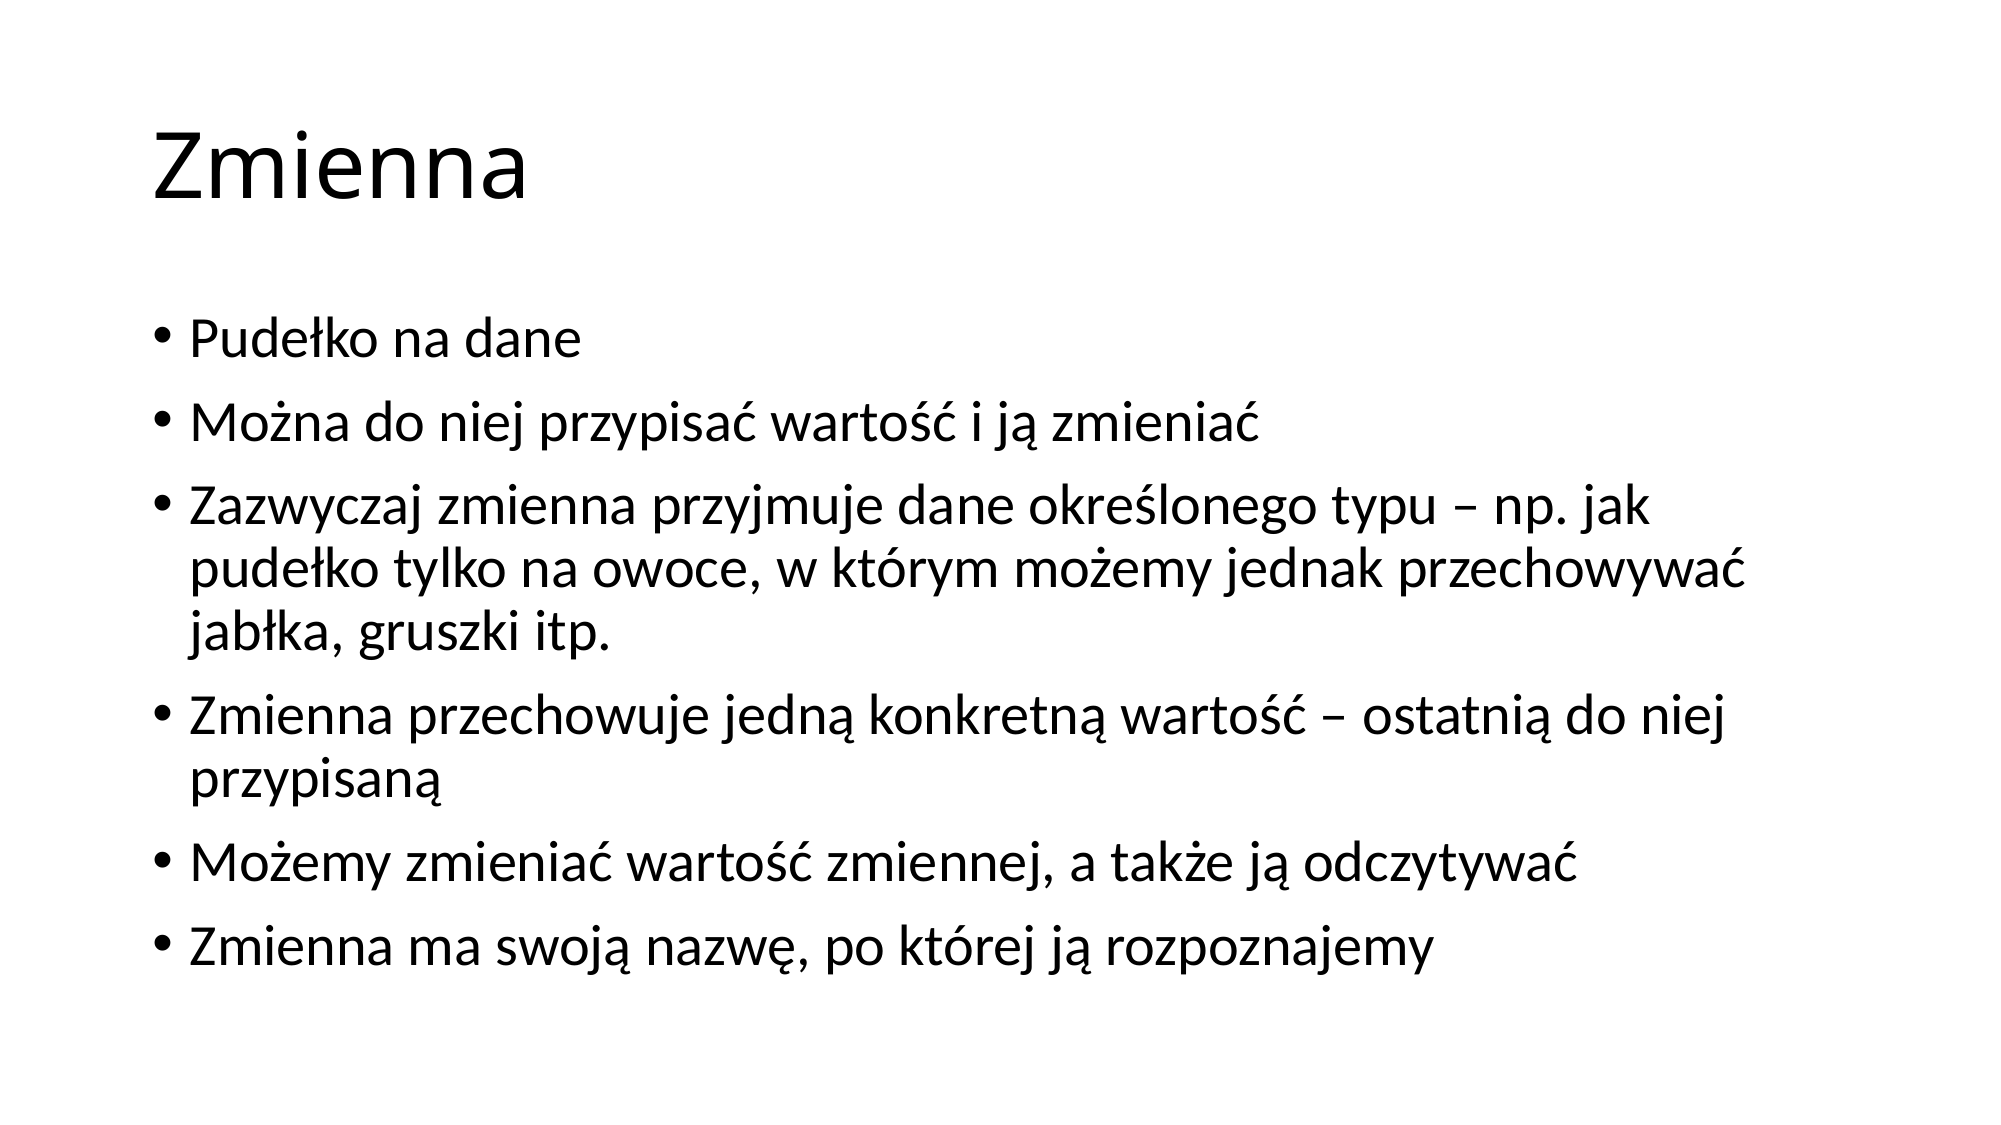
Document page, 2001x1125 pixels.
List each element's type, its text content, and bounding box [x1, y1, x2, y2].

list Pudełko na dane Można do niej przypisać wartość i ją zmieniać Zazwyczaj zmienna przyjmuje dane określonego typu – np. jak pudełko tylko na owoce, w którym możemy jednak przechowywać jabłka, gruszki itp. Zmienna przechowuje jedną konkretną wartość – ostatnią do niej przypisaną Możemy zmieniać wartość zmiennej, a także ją odczytywać Zmienna ma swoją nazwę, po której ją rozpoznajemy [137, 299, 1863, 1014]
title Zmienna [137, 59, 1863, 278]
